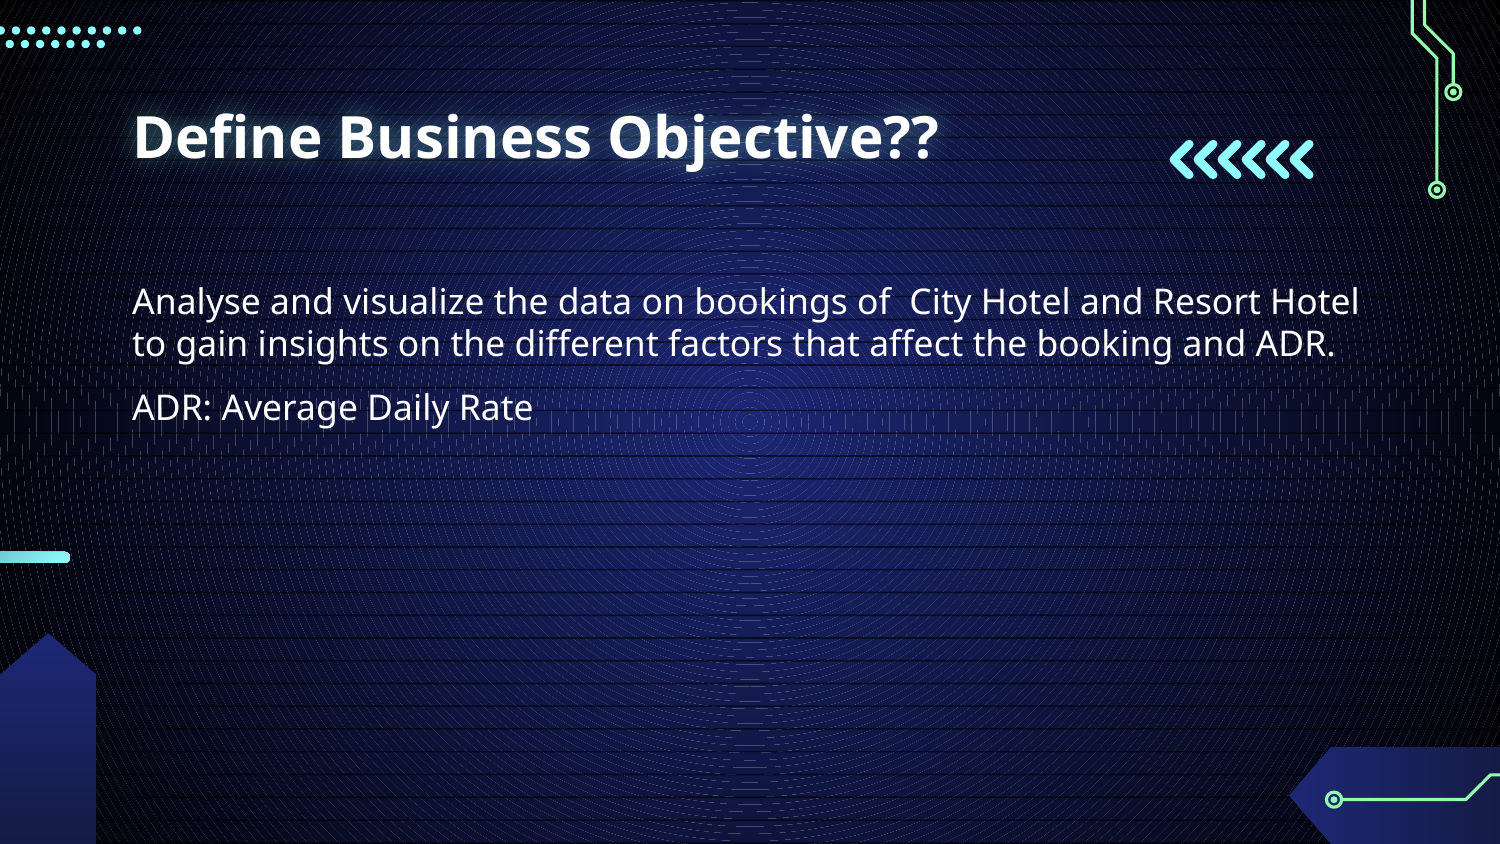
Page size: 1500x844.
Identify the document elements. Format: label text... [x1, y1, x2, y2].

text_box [1168, 139, 1315, 180]
title Define Business Objective?? [116, 88, 1383, 183]
list Analyse and visualize the data on bookings of City Hotel and Resort Hotel to gain insights on the different factors that affect the booking and ADR. ADR: Average Daily Rate [116, 263, 1383, 580]
